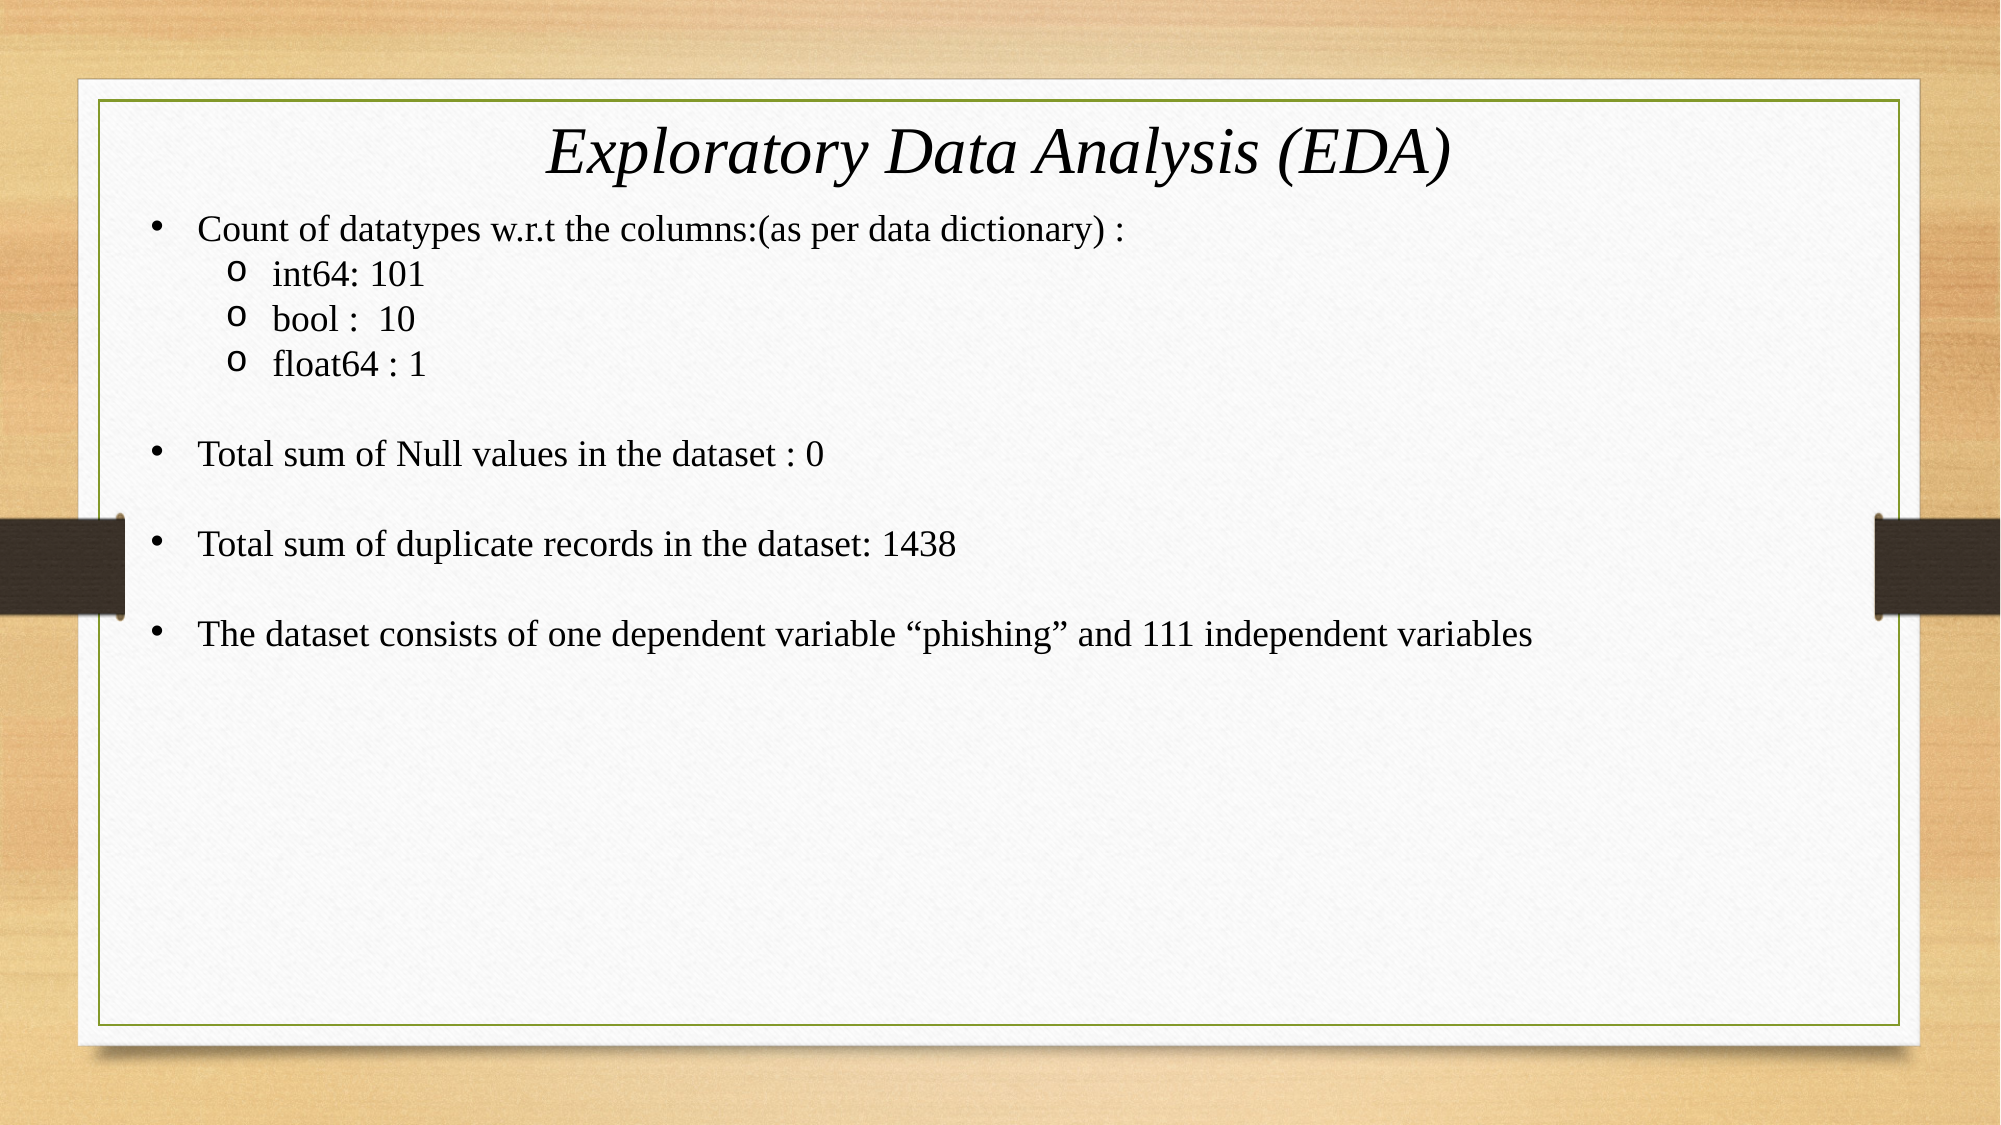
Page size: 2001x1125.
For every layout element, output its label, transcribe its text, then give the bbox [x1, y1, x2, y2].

picture [0, 0, 2001, 1125]
text_box Count of datatypes w.r.t the columns:(as per data dictionary) : int64: 101 bool : 10 float64 : 1 Total sum of Null values in the dataset : 0 Total sum of duplicate records in the dataset: 1438 The dataset consists of one dependent variable “phishing” and 111 independent variables [135, 196, 1864, 706]
text_box Exploratory Data Analysis (EDA) [528, 99, 1472, 195]
